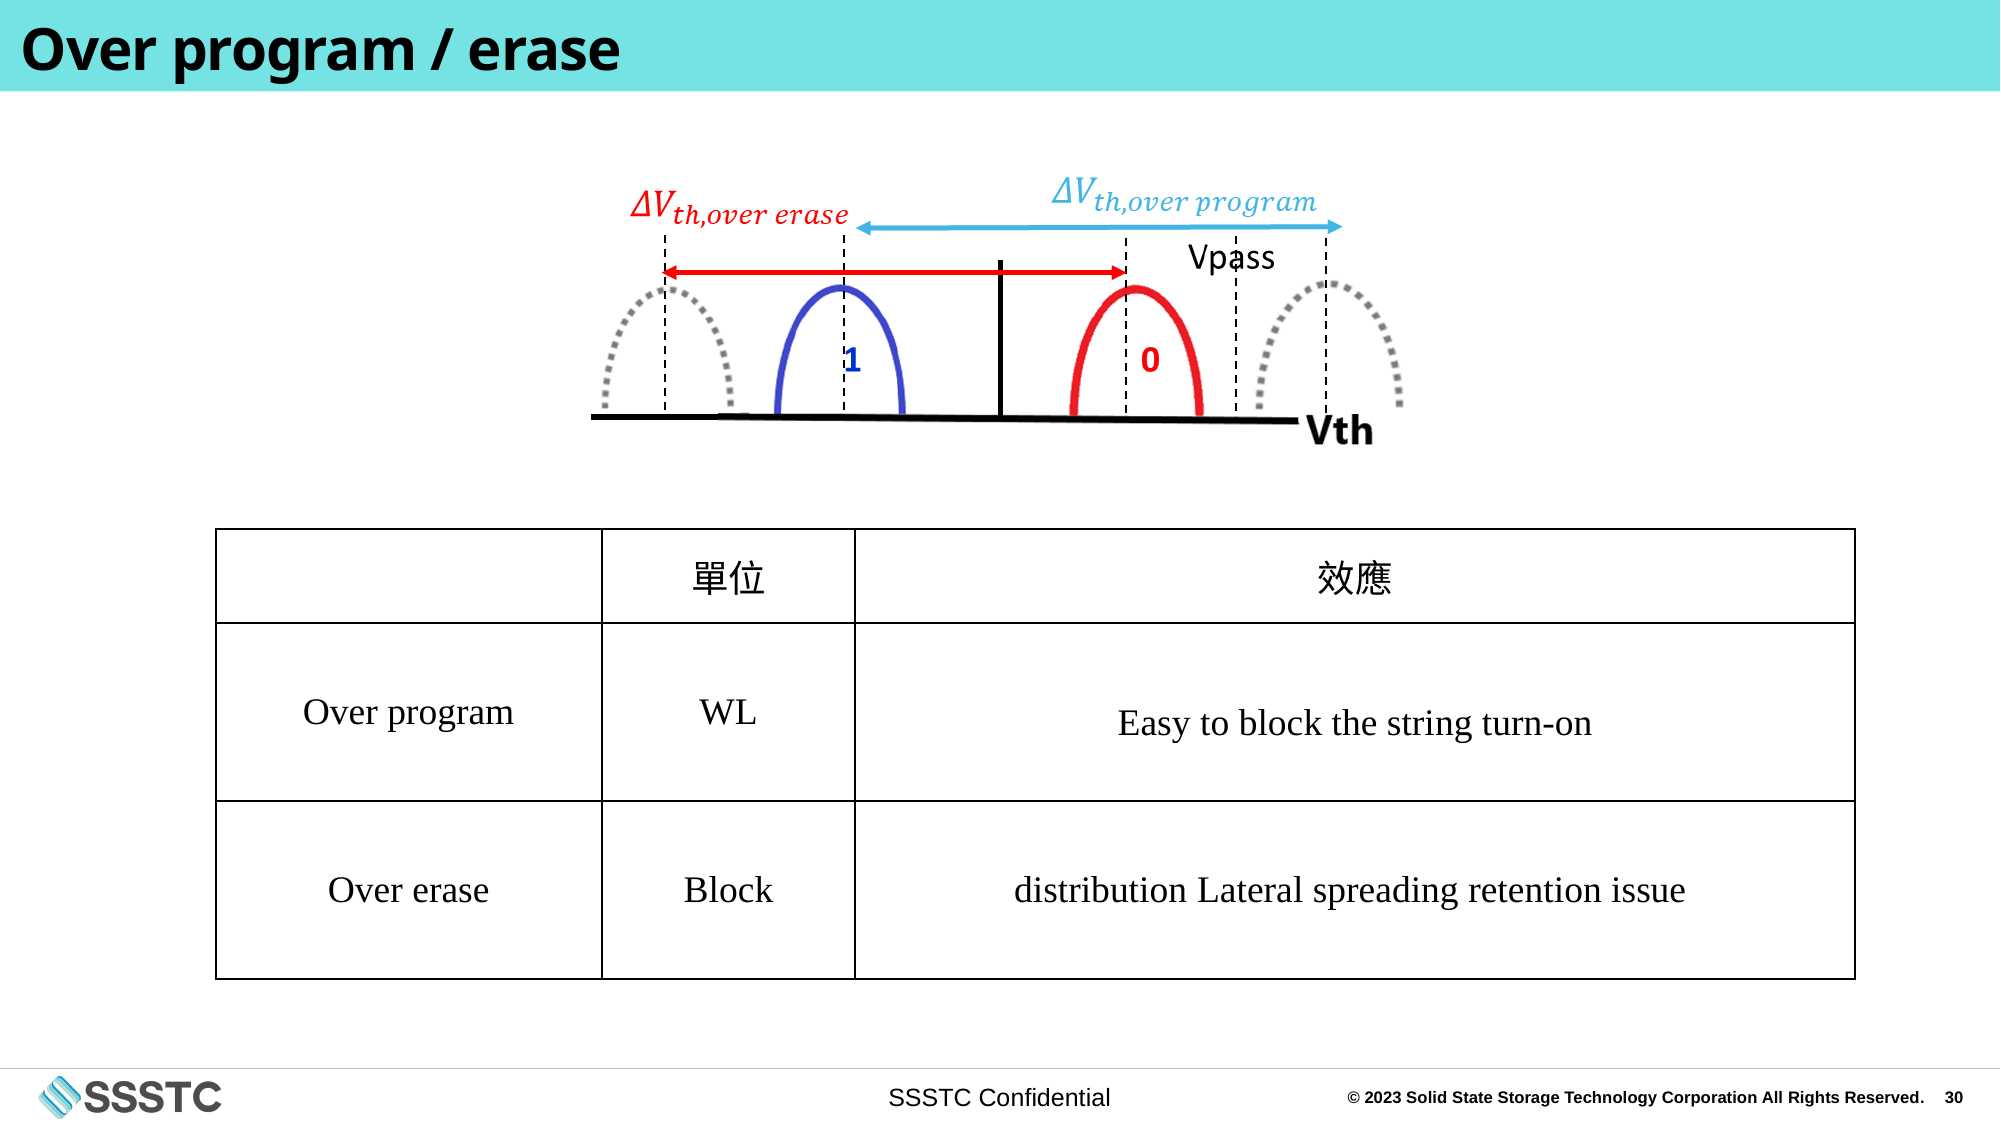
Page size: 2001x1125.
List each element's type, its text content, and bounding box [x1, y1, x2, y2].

picture [590, 167, 1409, 468]
text_box SSSTC Confidential [662, 1074, 1338, 1125]
title Over program / erase [20, 0, 2000, 92]
picture [38, 1076, 222, 1119]
